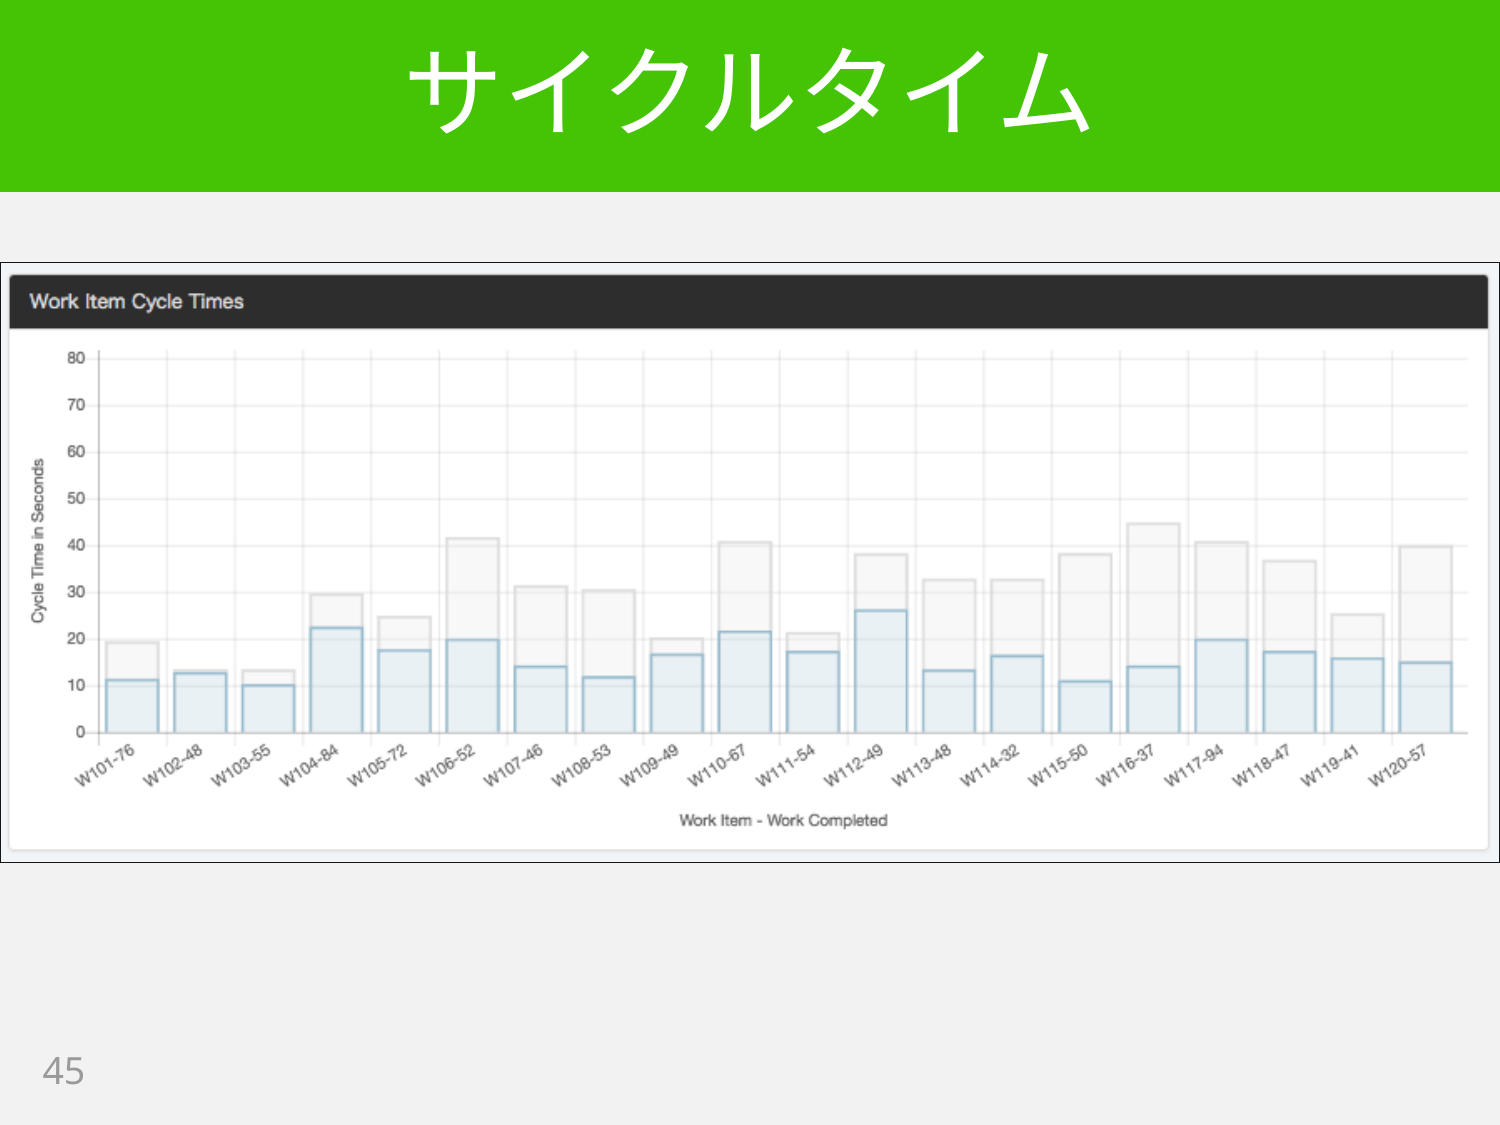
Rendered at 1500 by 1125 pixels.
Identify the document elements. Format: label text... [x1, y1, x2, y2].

slide_number 45 [27, 1042, 146, 1102]
picture [0, 262, 1500, 863]
title サイクルタイム [0, 53, 1500, 140]
